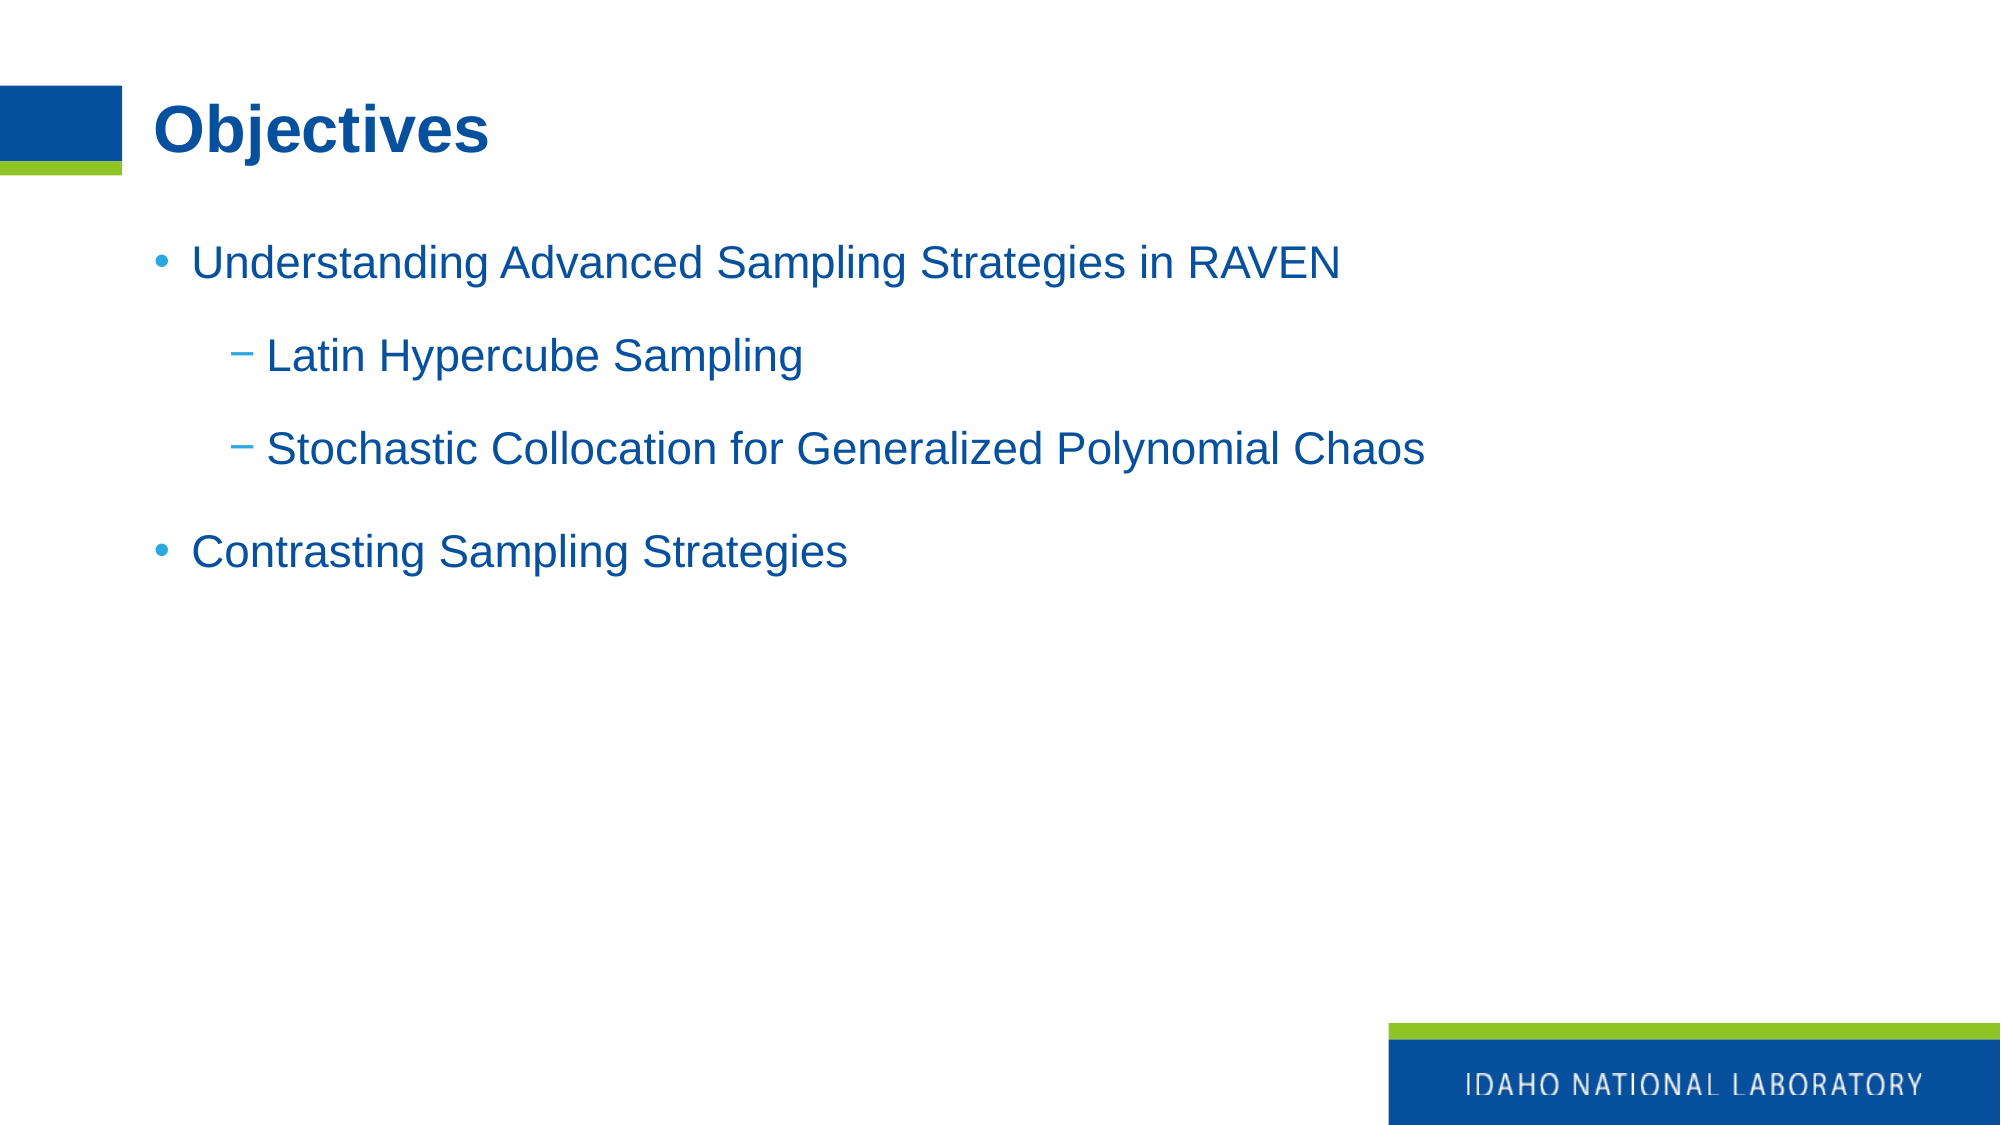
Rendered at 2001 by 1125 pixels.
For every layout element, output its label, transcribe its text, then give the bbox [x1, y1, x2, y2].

list Understanding Advanced Sampling Strategies in RAVEN Latin Hypercube Sampling Stochastic Collocation for Generalized Polynomial Chaos Contrasting Sampling Strategies [153, 205, 1863, 920]
title Objectives [153, 94, 1505, 157]
